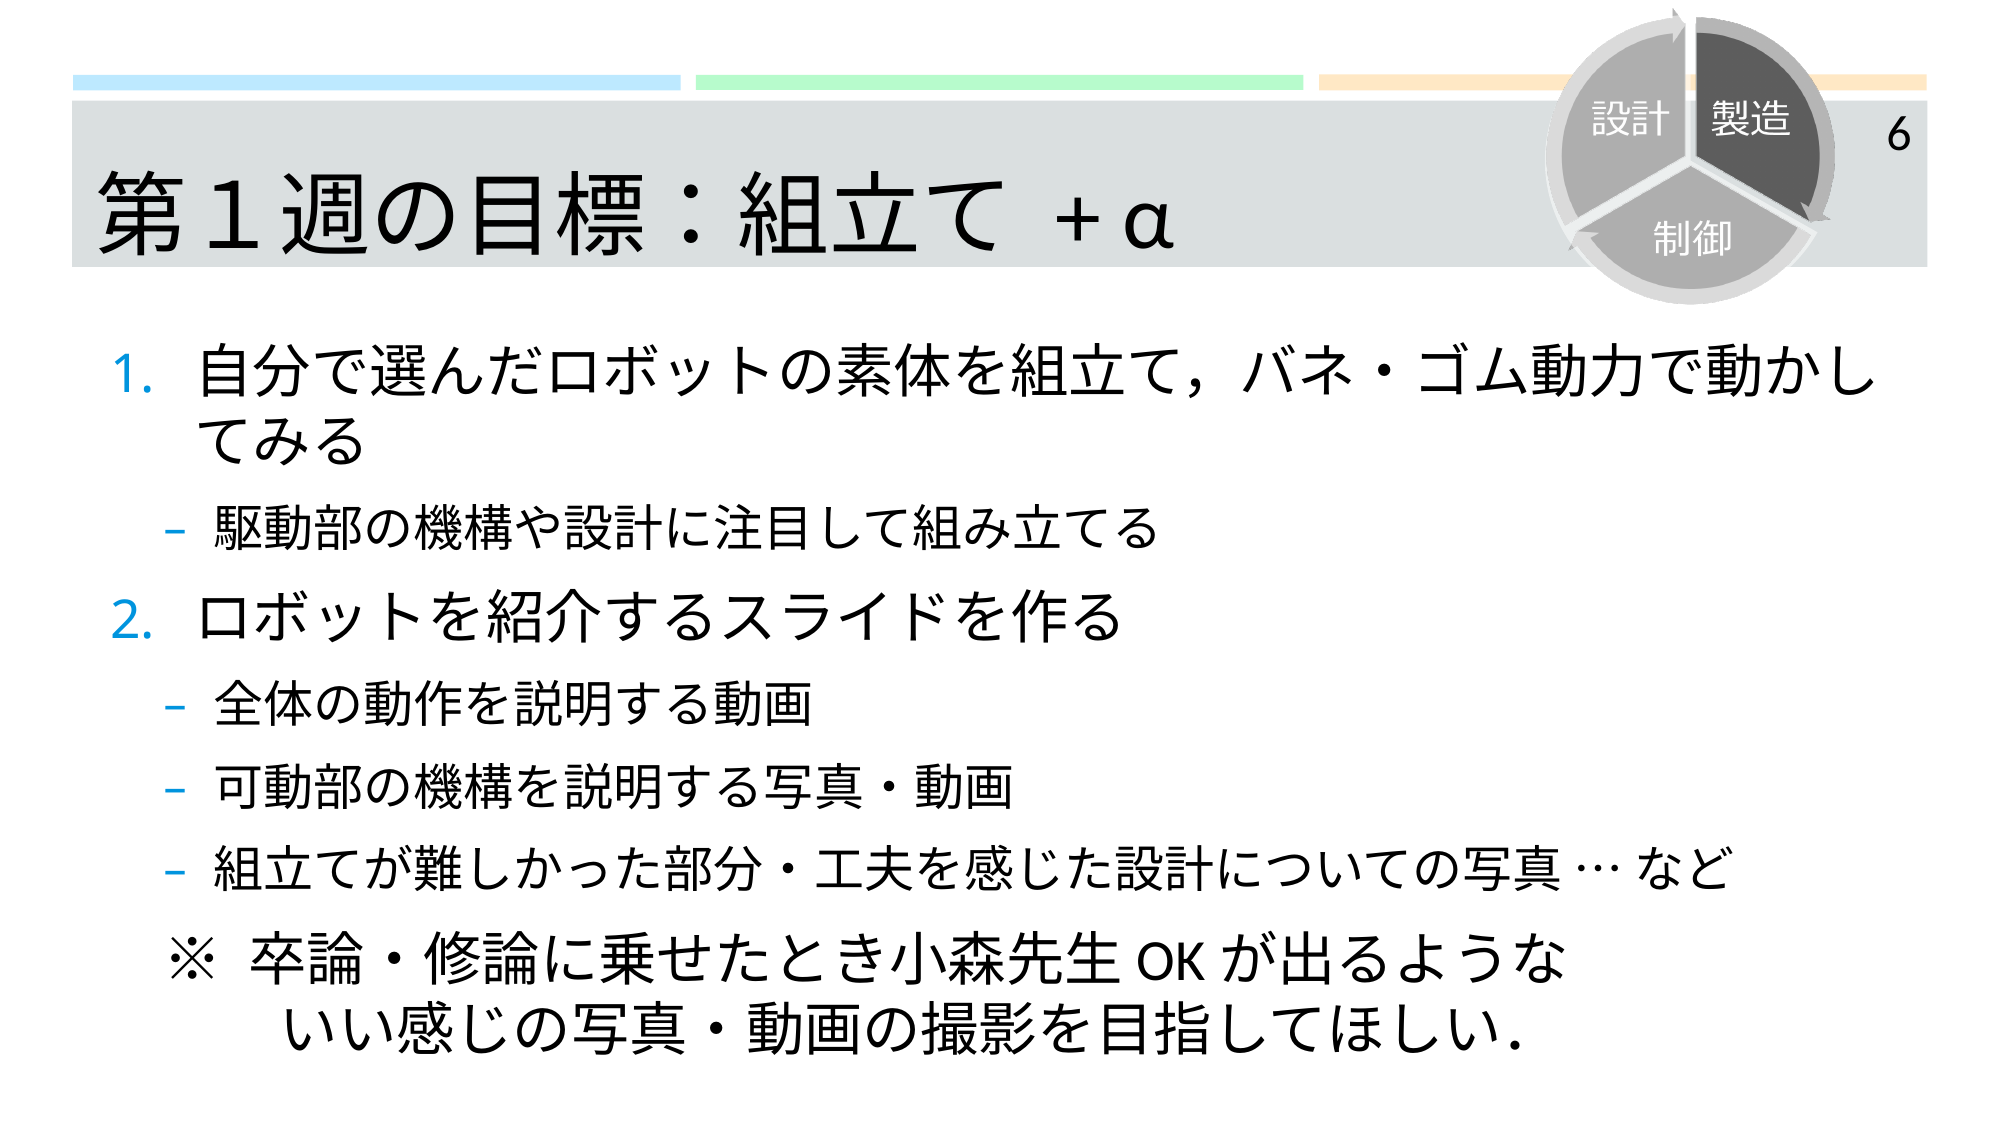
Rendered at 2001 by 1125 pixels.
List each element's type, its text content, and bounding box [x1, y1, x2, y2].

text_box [1454, 3, 1927, 319]
title 第１週の目標：組立て + α [72, 115, 1454, 267]
list 自分で選んだロボットの素体を組立て，バネ・ゴム動力で動かしてみる 駆動部の機構や設計に注目して組み立てる ロボットを紹介するスライドを作る 全体の動作を説明する動画 可動部の機構を説明する写真・動画 組立てが難しかった部分・工夫を感じた設計についての写真 … など ※ 卒論・修論に乗せたとき小森先生OKが出るような いい感じの写真・動画の撮影を目指してほしい． [95, 326, 1905, 1096]
